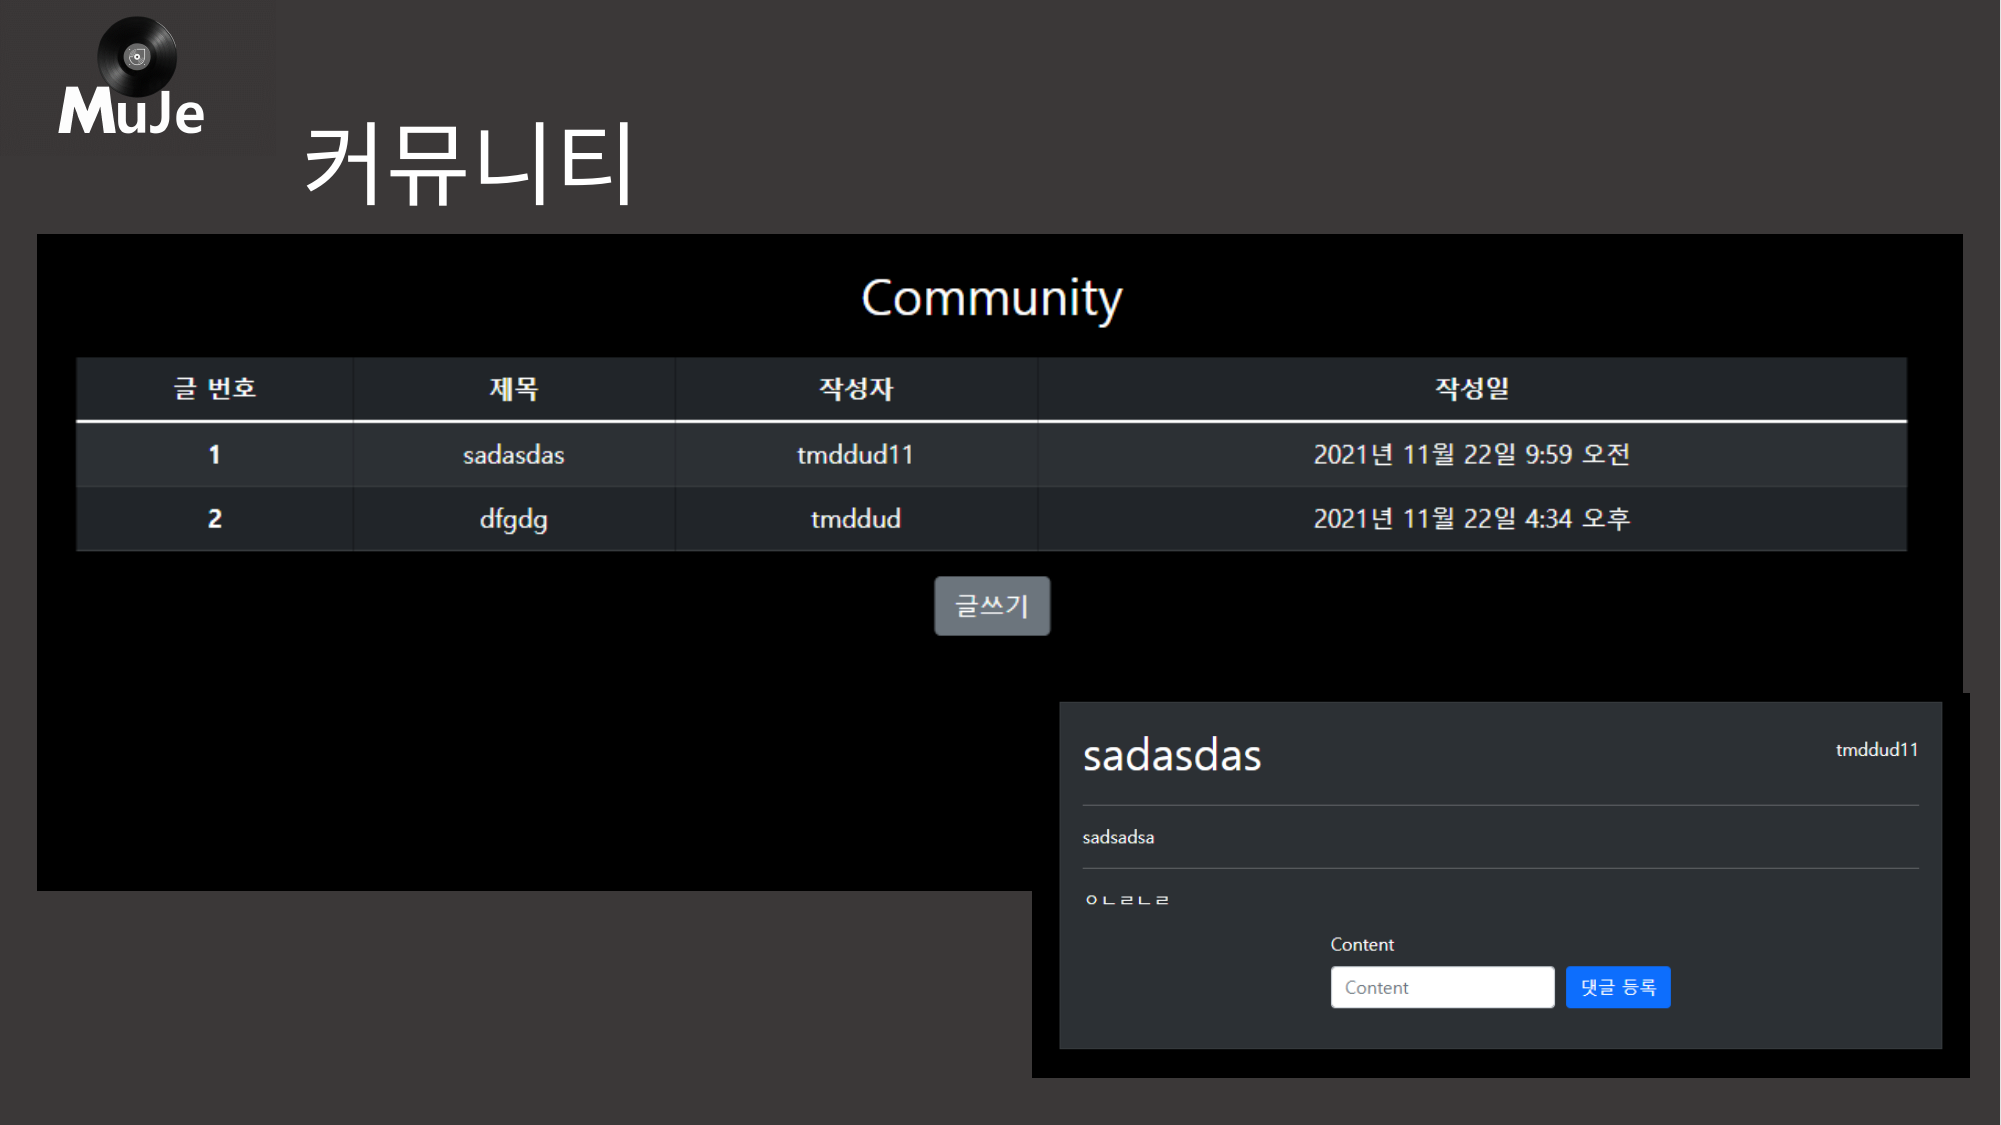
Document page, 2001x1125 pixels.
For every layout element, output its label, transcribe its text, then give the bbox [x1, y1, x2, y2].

picture [0, 0, 276, 156]
picture [37, 234, 1970, 1078]
title 커뮤니티 [137, 59, 1863, 234]
